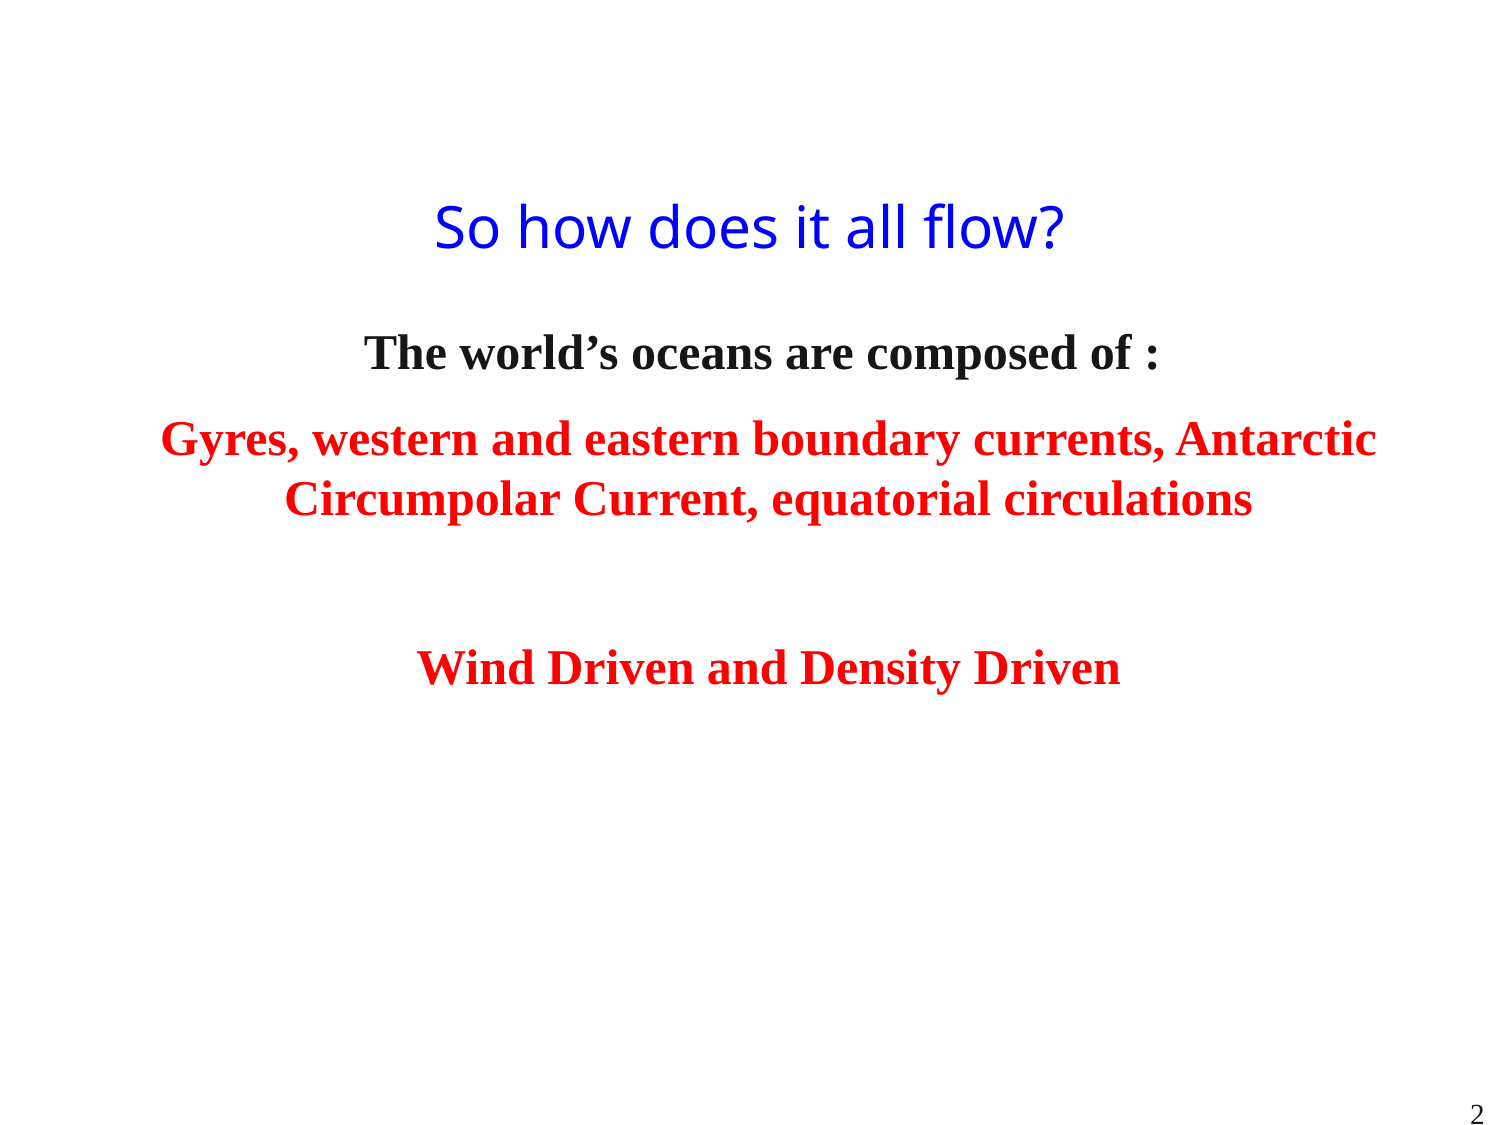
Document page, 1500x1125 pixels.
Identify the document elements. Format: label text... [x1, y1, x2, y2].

slide_number 2 [1187, 1087, 1500, 1125]
title So how does it all flow? [112, 162, 1388, 288]
text_box The world’s oceans are composed of : Gyres, western and eastern boundary currents, Antarctic Circumpolar Current, equatorial circulations Wind Driven and Density Driven [75, 312, 1463, 703]
